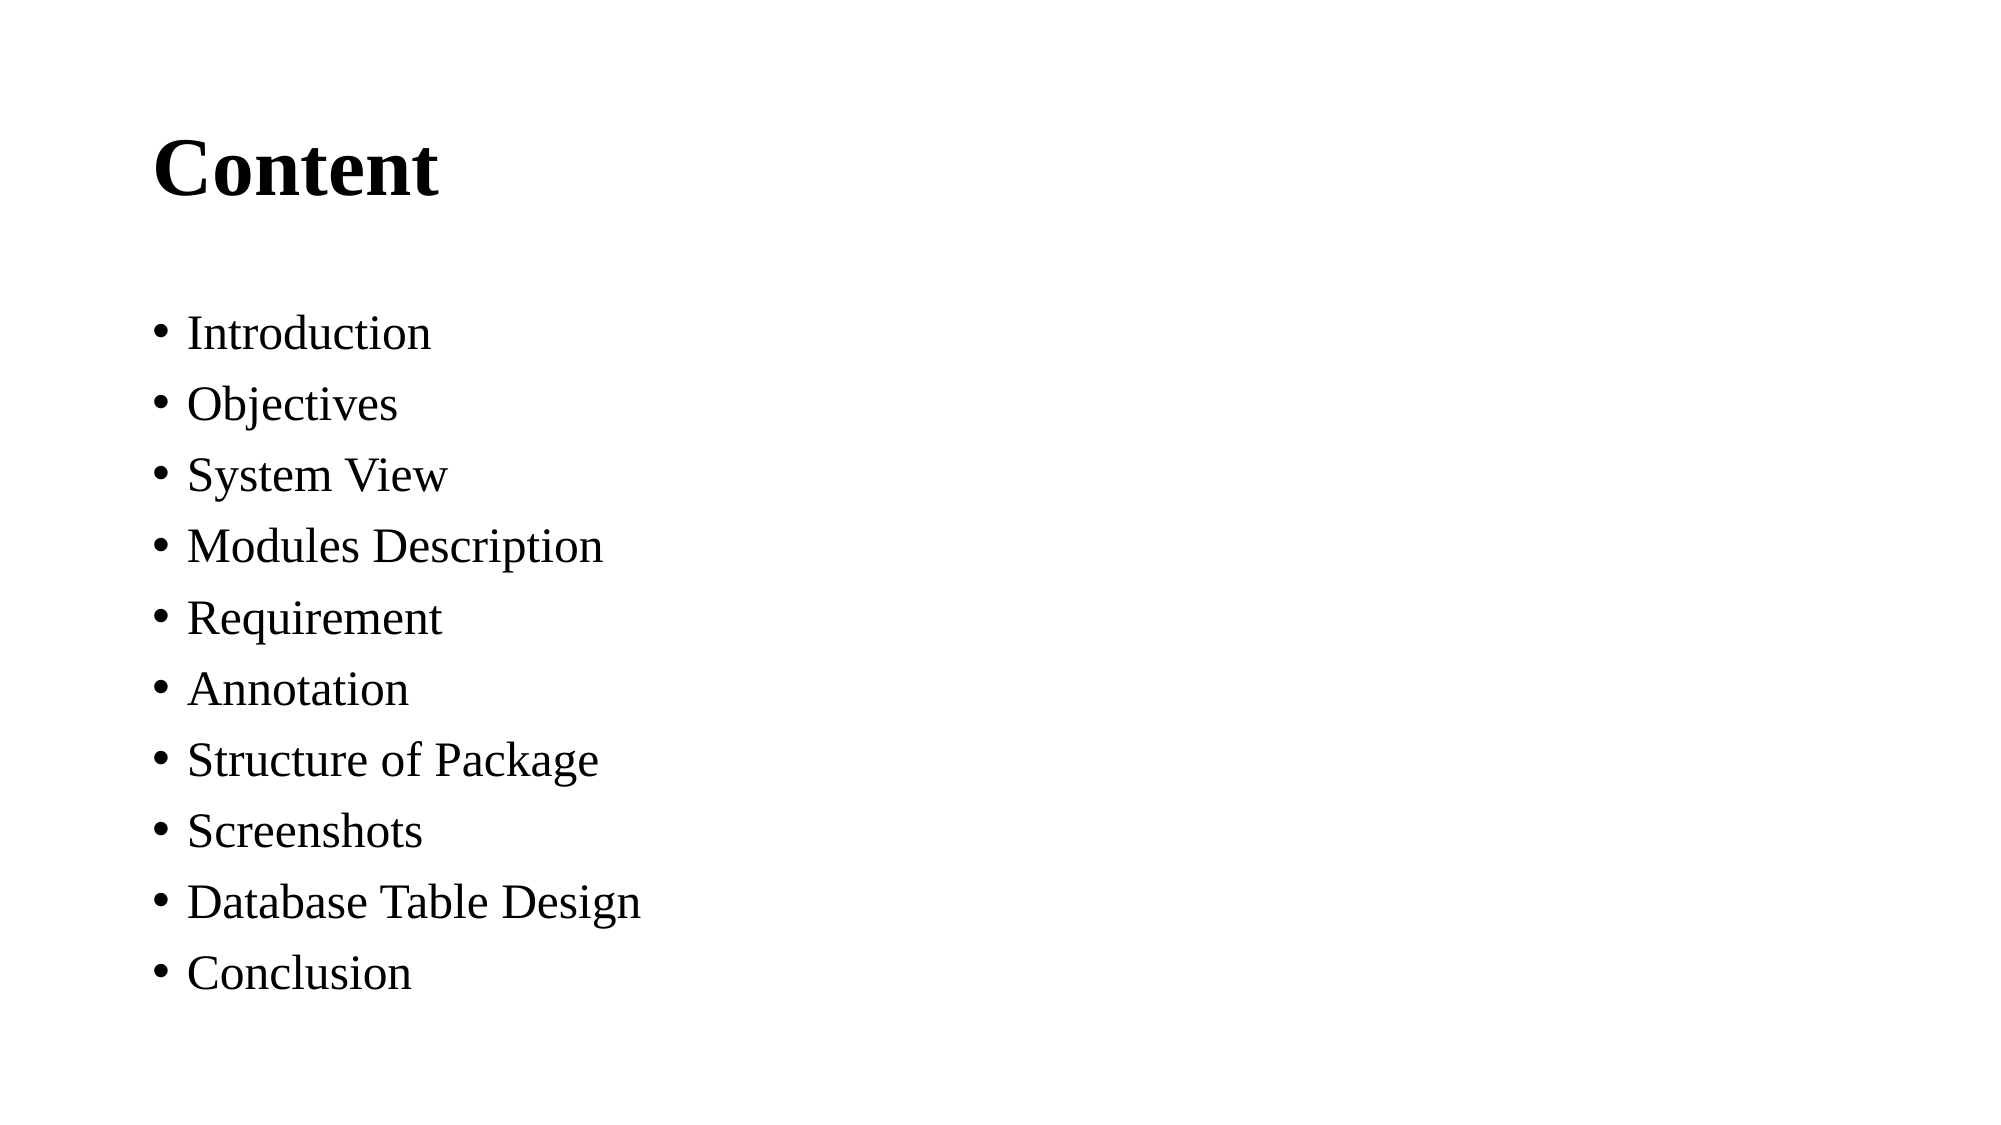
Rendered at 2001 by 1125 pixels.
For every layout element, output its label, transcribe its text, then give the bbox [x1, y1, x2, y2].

title Content [137, 59, 1863, 278]
list Introduction Objectives System View Modules Description Requirement Annotation Structure of Package Screenshots Database Table Design Conclusion [137, 299, 1863, 1014]
